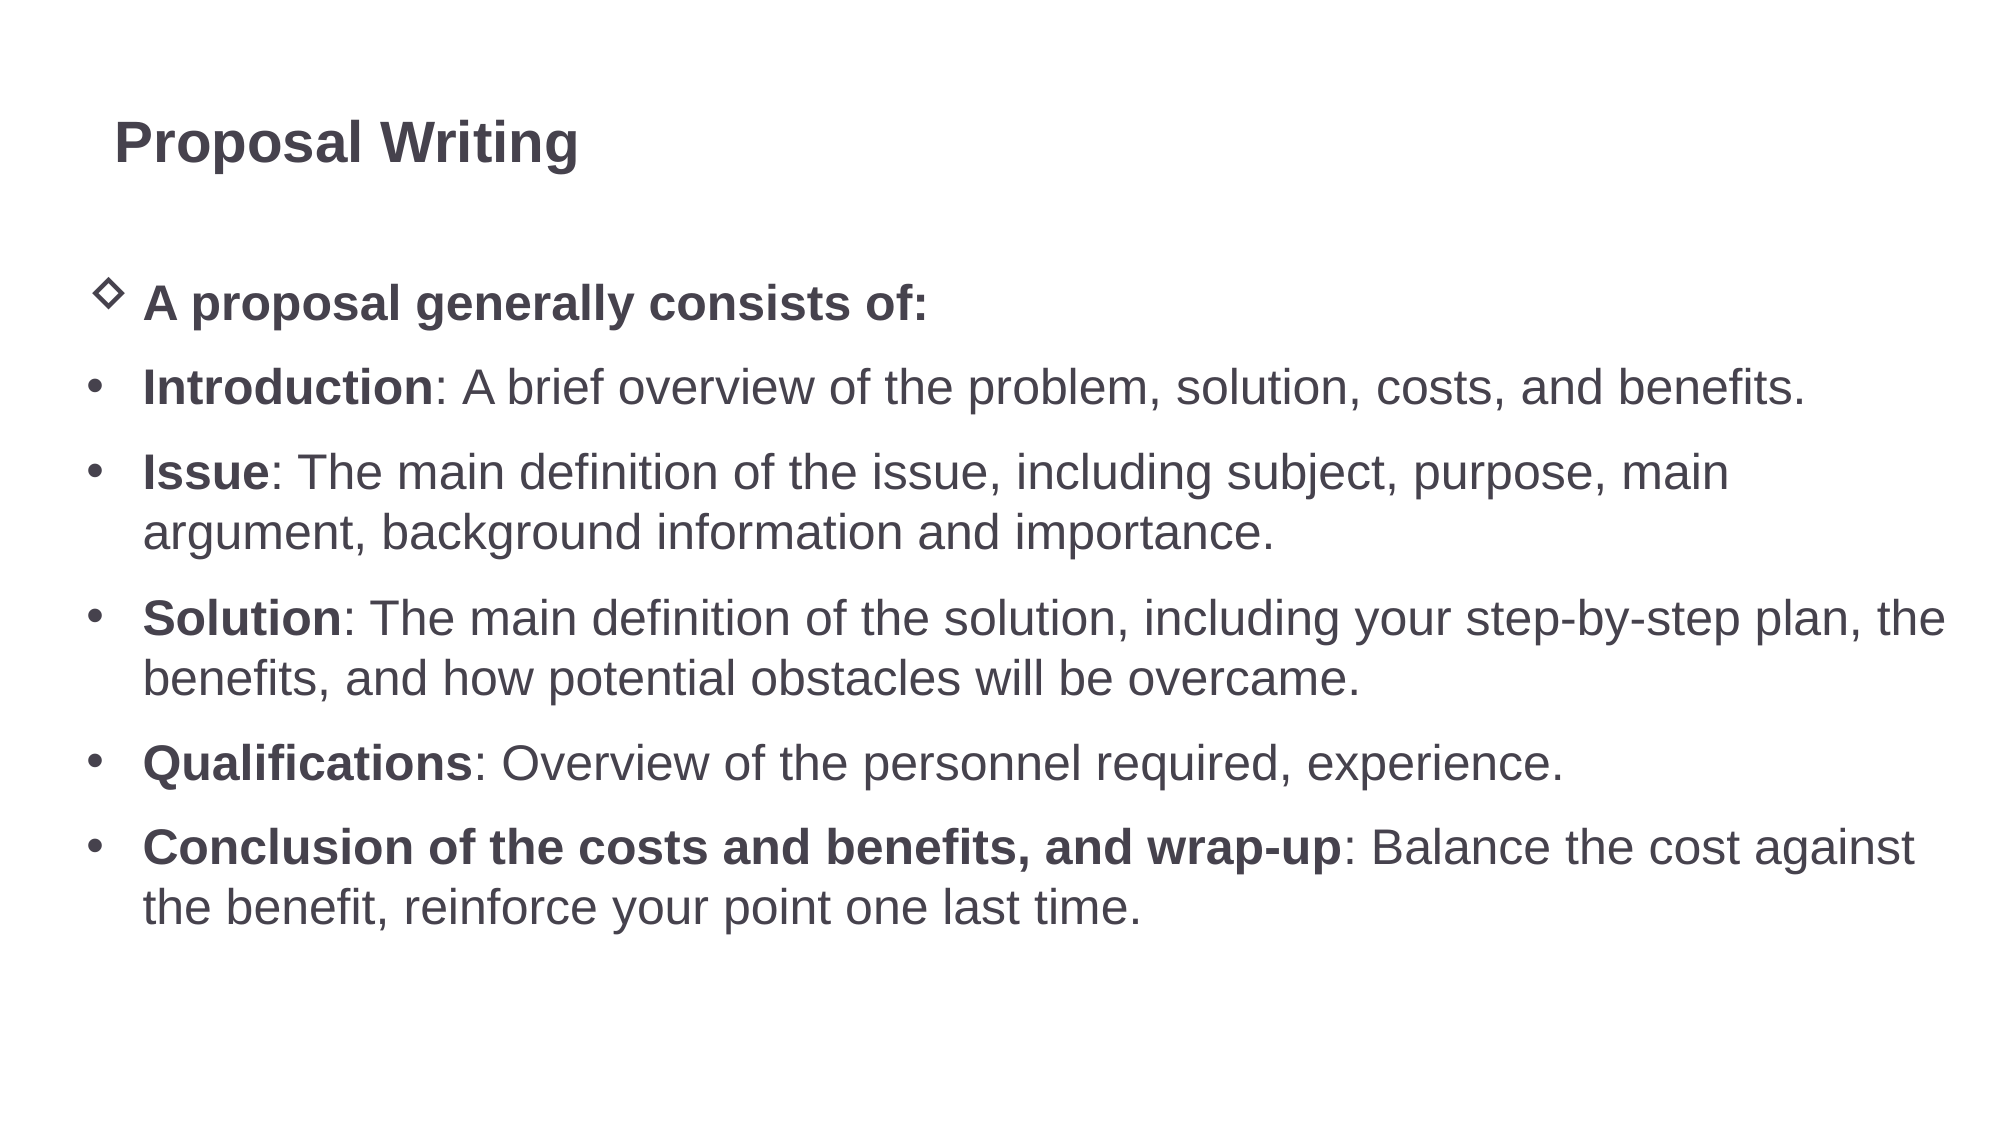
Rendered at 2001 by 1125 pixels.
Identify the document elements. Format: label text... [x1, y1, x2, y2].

title Proposal Writing [99, 44, 1696, 233]
list A proposal generally consists of: Introduction: A brief overview of the problem, solution, costs, and benefits. Issue: The main definition of the issue, including subject, purpose, main argument, background information and importance. Solution: The main definition of the solution, including your step-by-step plan, the benefits, and how potential obstacles will be overcame. Qualifications: Overview of the personnel required, experience. Conclusion of the costs and benefits, and wrap-up: Balance the cost against the benefit, reinforce your point one last time. [71, 262, 1964, 979]
